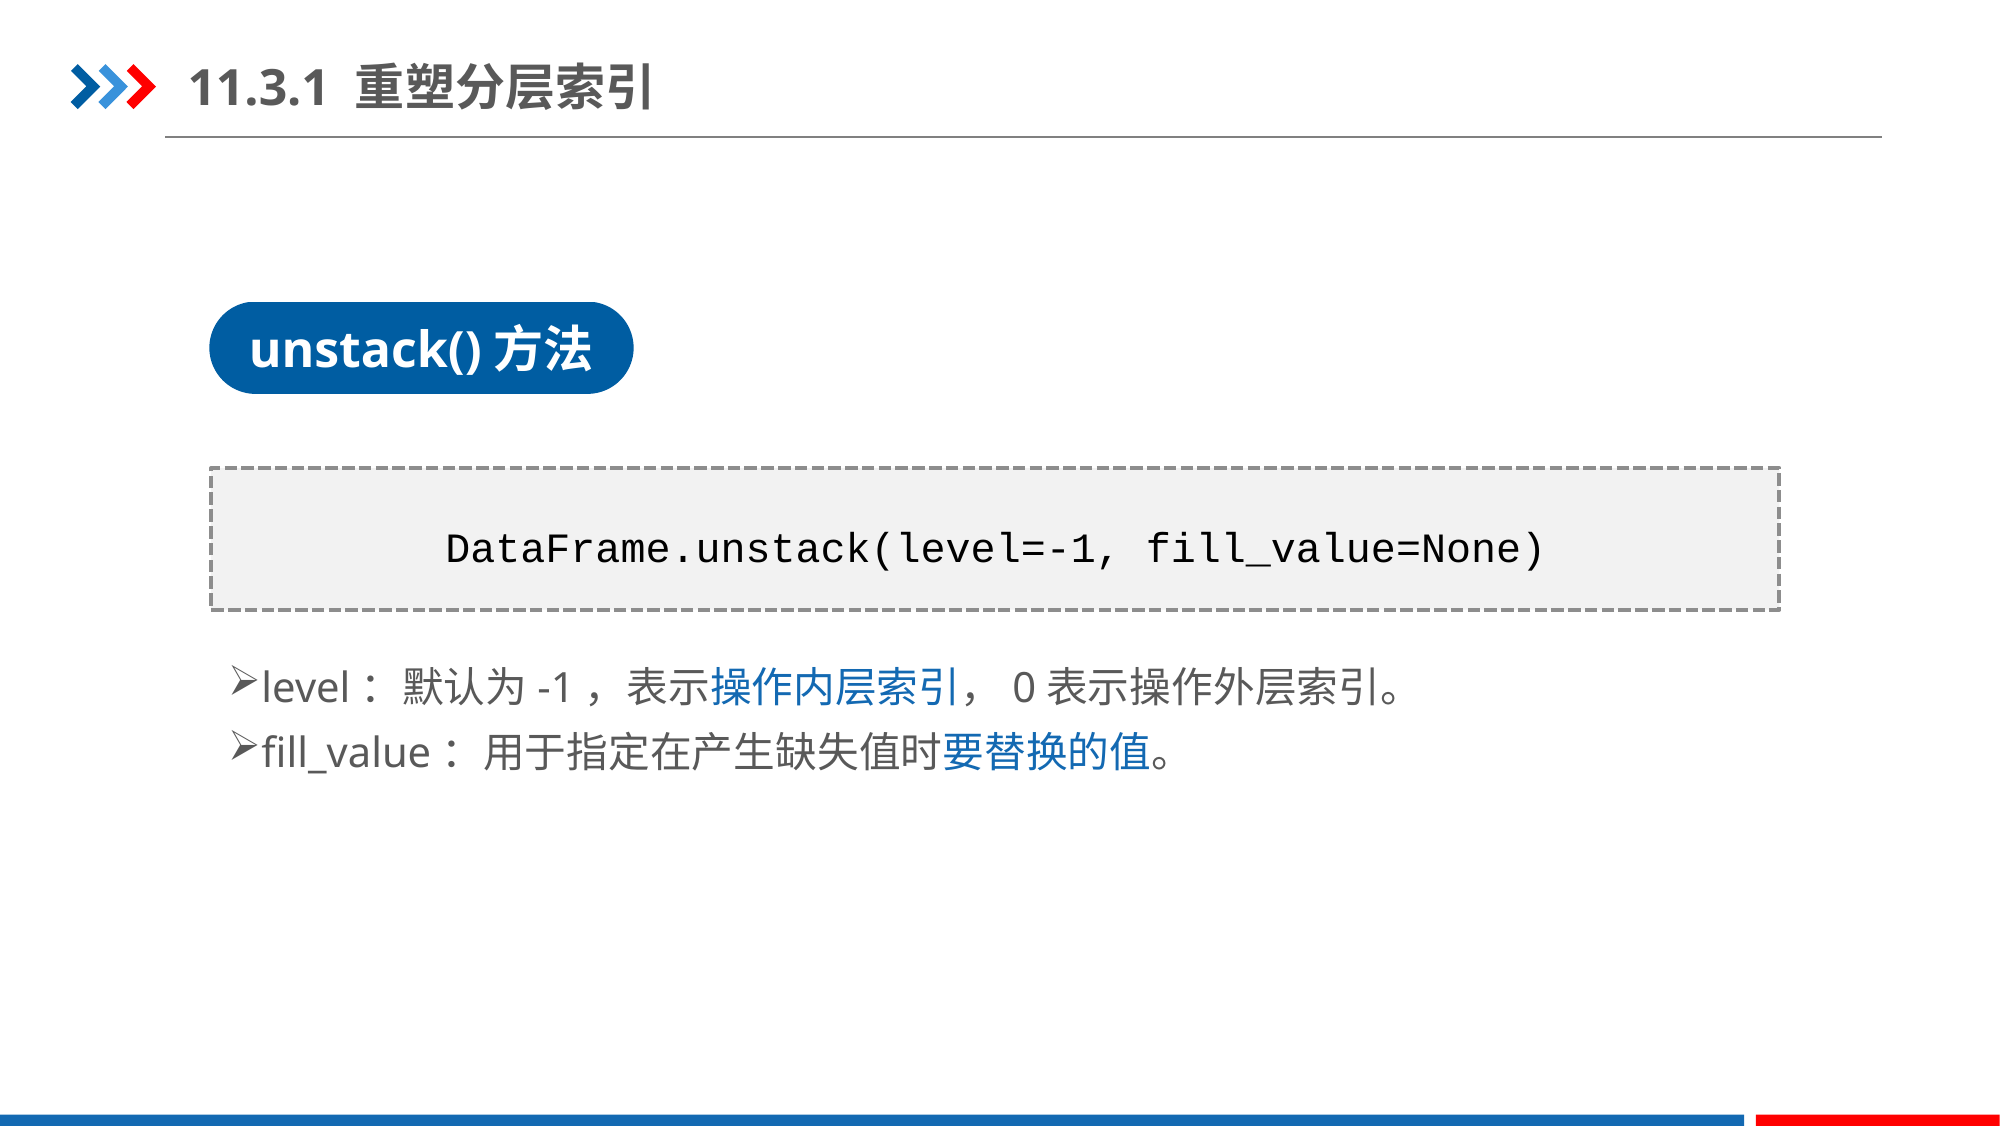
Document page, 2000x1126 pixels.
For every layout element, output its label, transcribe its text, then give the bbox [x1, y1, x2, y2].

text_box [209, 466, 1781, 612]
text_box level：默认为-1，表示操作内层索引，0表示操作外层索引。 fill_value：用于指定在产生缺失值时要替换的值。 [213, 638, 1780, 784]
text_box 11.3.1 重塑分层索引 [187, 43, 870, 127]
text_box DataFrame.unstack(level=-1, fill_value=None) [290, 506, 1701, 579]
text_box unstack()方法 [207, 299, 636, 396]
